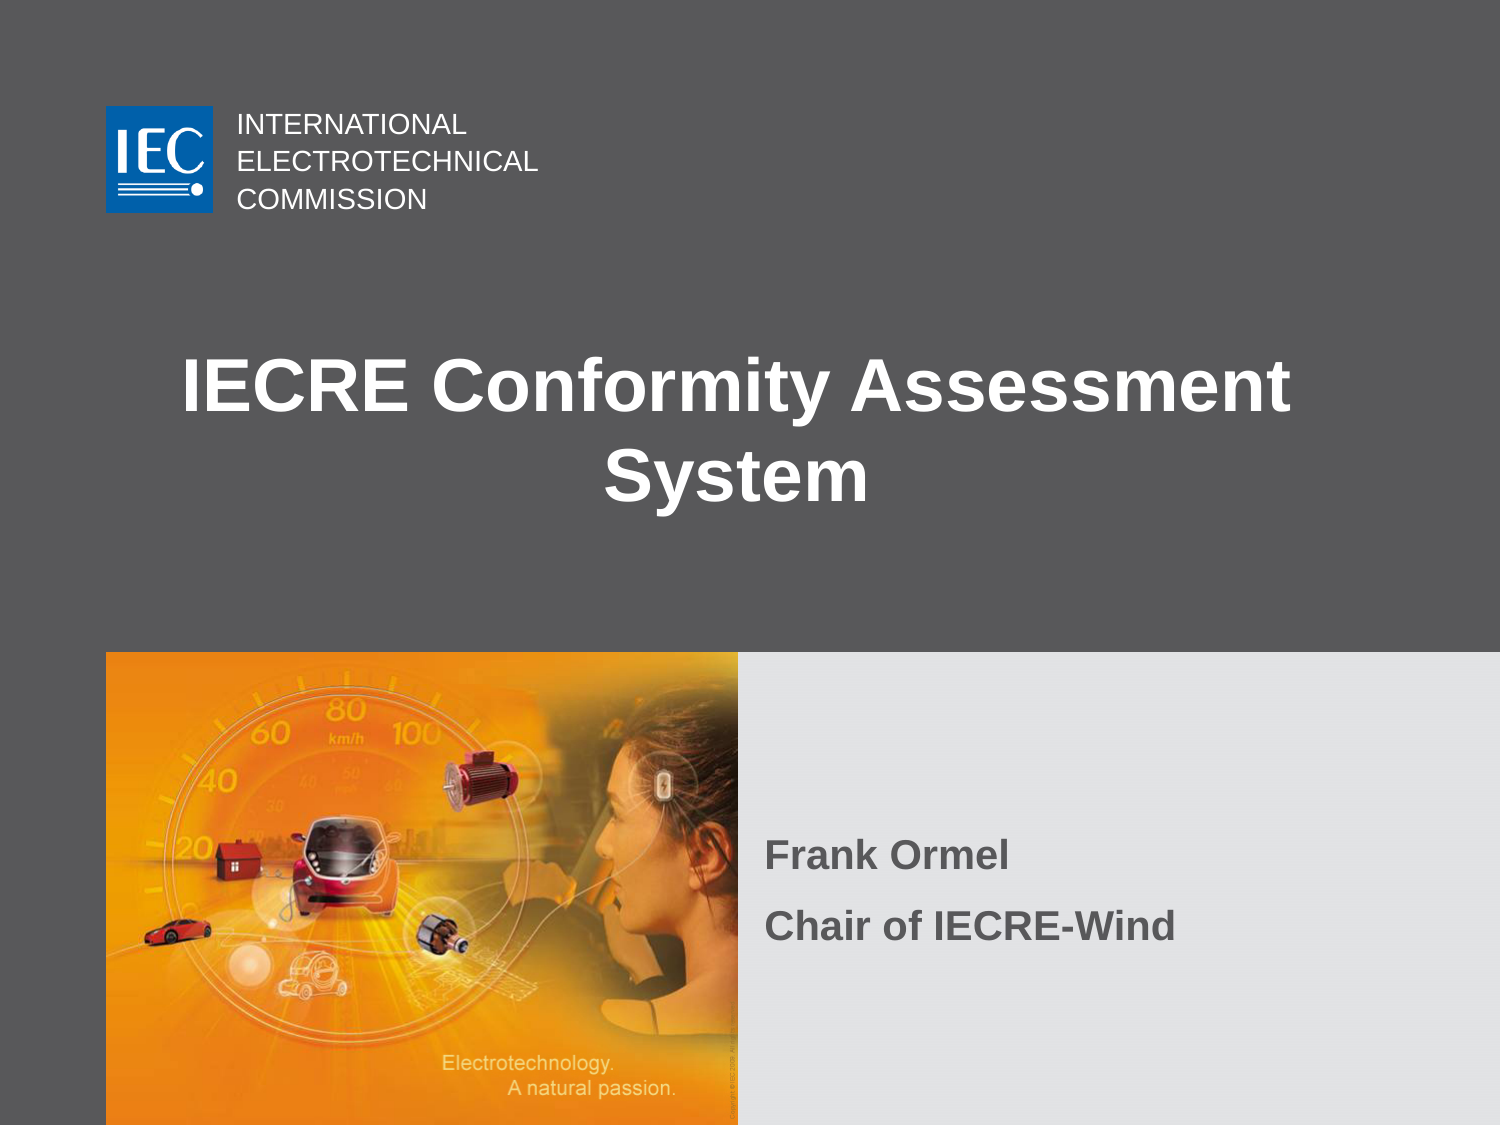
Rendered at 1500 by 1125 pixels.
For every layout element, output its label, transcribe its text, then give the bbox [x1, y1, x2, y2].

subtitle Frank Ormel Chair of IECRE-Wind [764, 829, 1471, 948]
picture [106, 106, 213, 204]
picture [106, 652, 1500, 1125]
title IECRE Conformity Assessment System [40, 204, 1434, 607]
